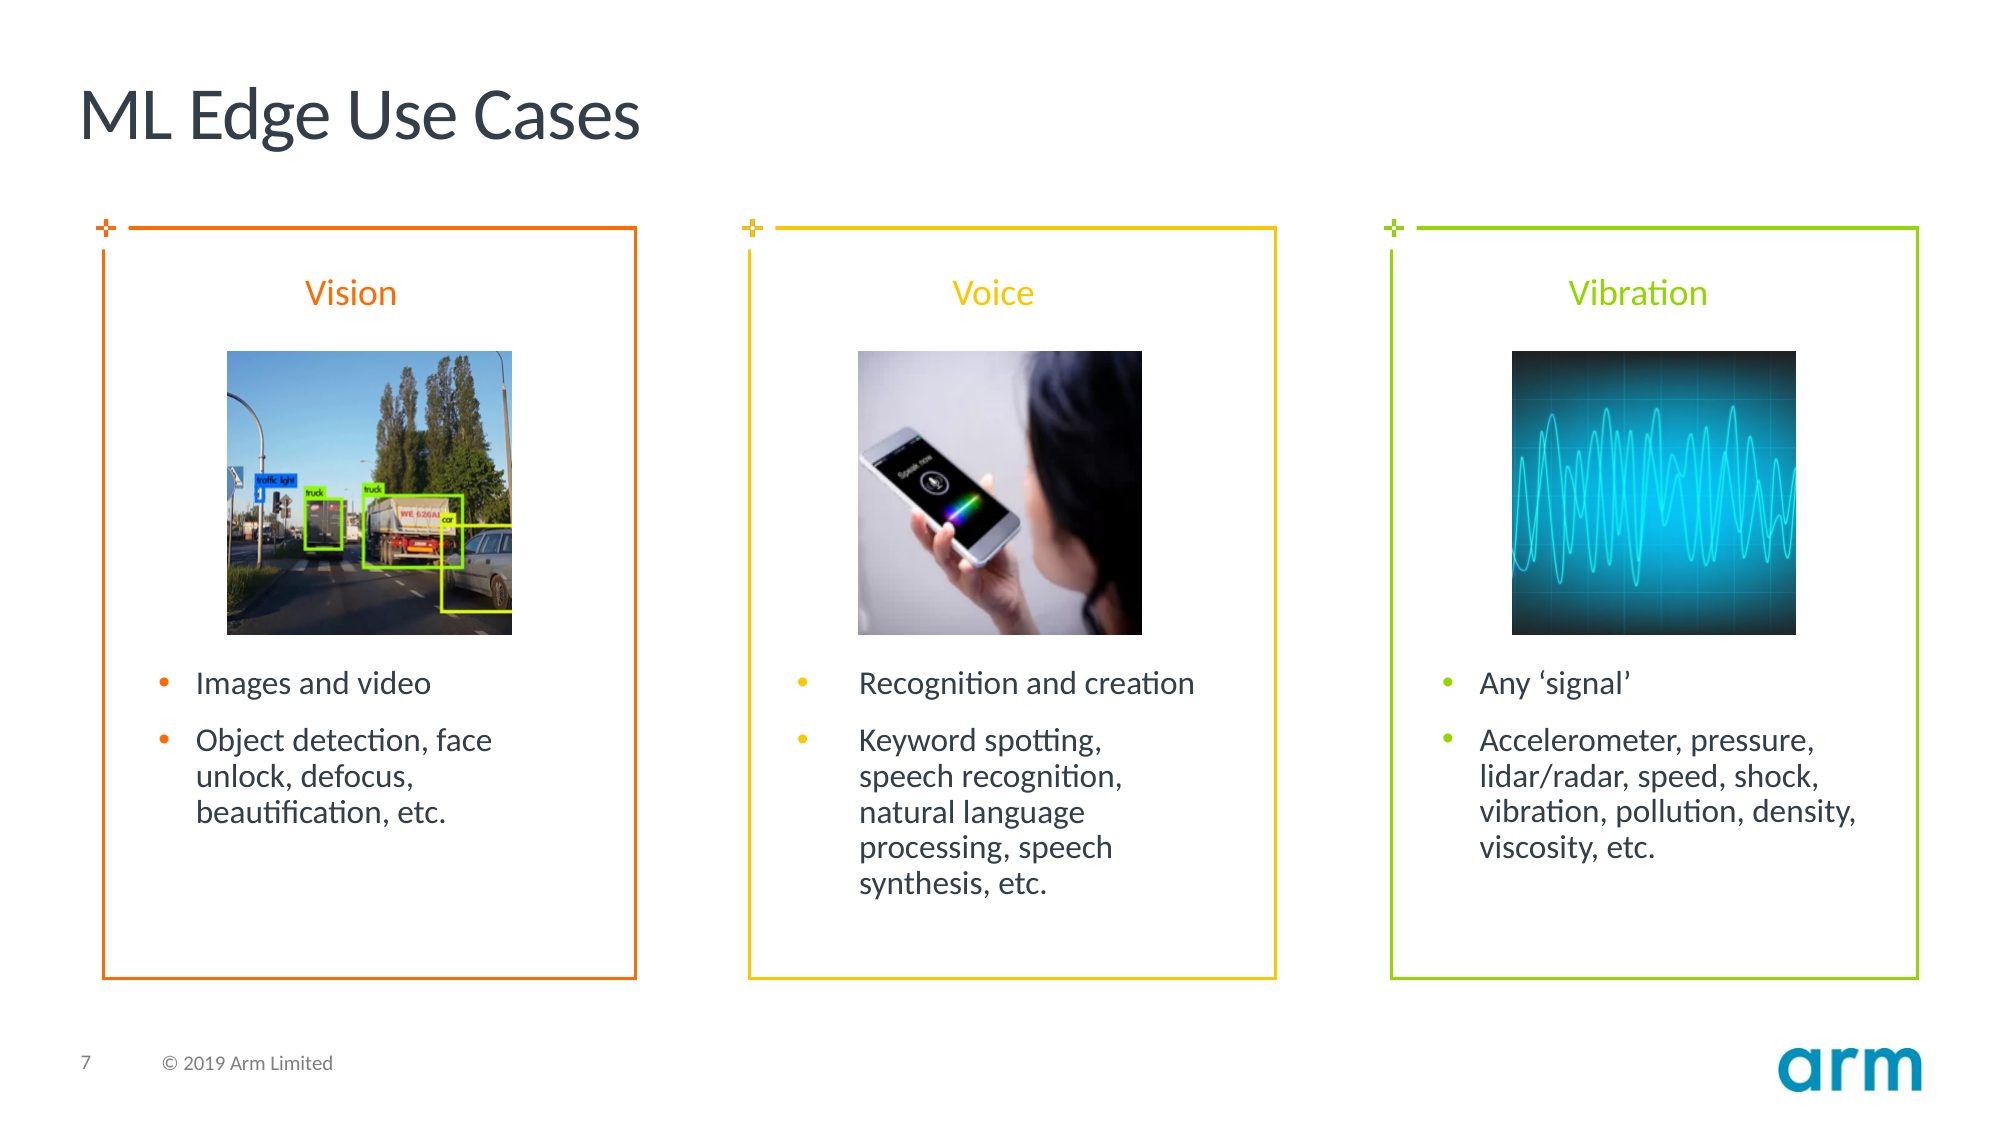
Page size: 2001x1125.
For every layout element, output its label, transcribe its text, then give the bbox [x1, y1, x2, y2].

picture [1778, 1048, 1794, 1067]
picture [1803, 1048, 1922, 1092]
picture [1911, 1048, 1922, 1062]
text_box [82, 208, 1918, 979]
title ML Edge Use Cases [78, 78, 1922, 186]
picture [1889, 1048, 1903, 1053]
picture [1778, 1072, 1794, 1092]
picture [1788, 1056, 1812, 1083]
